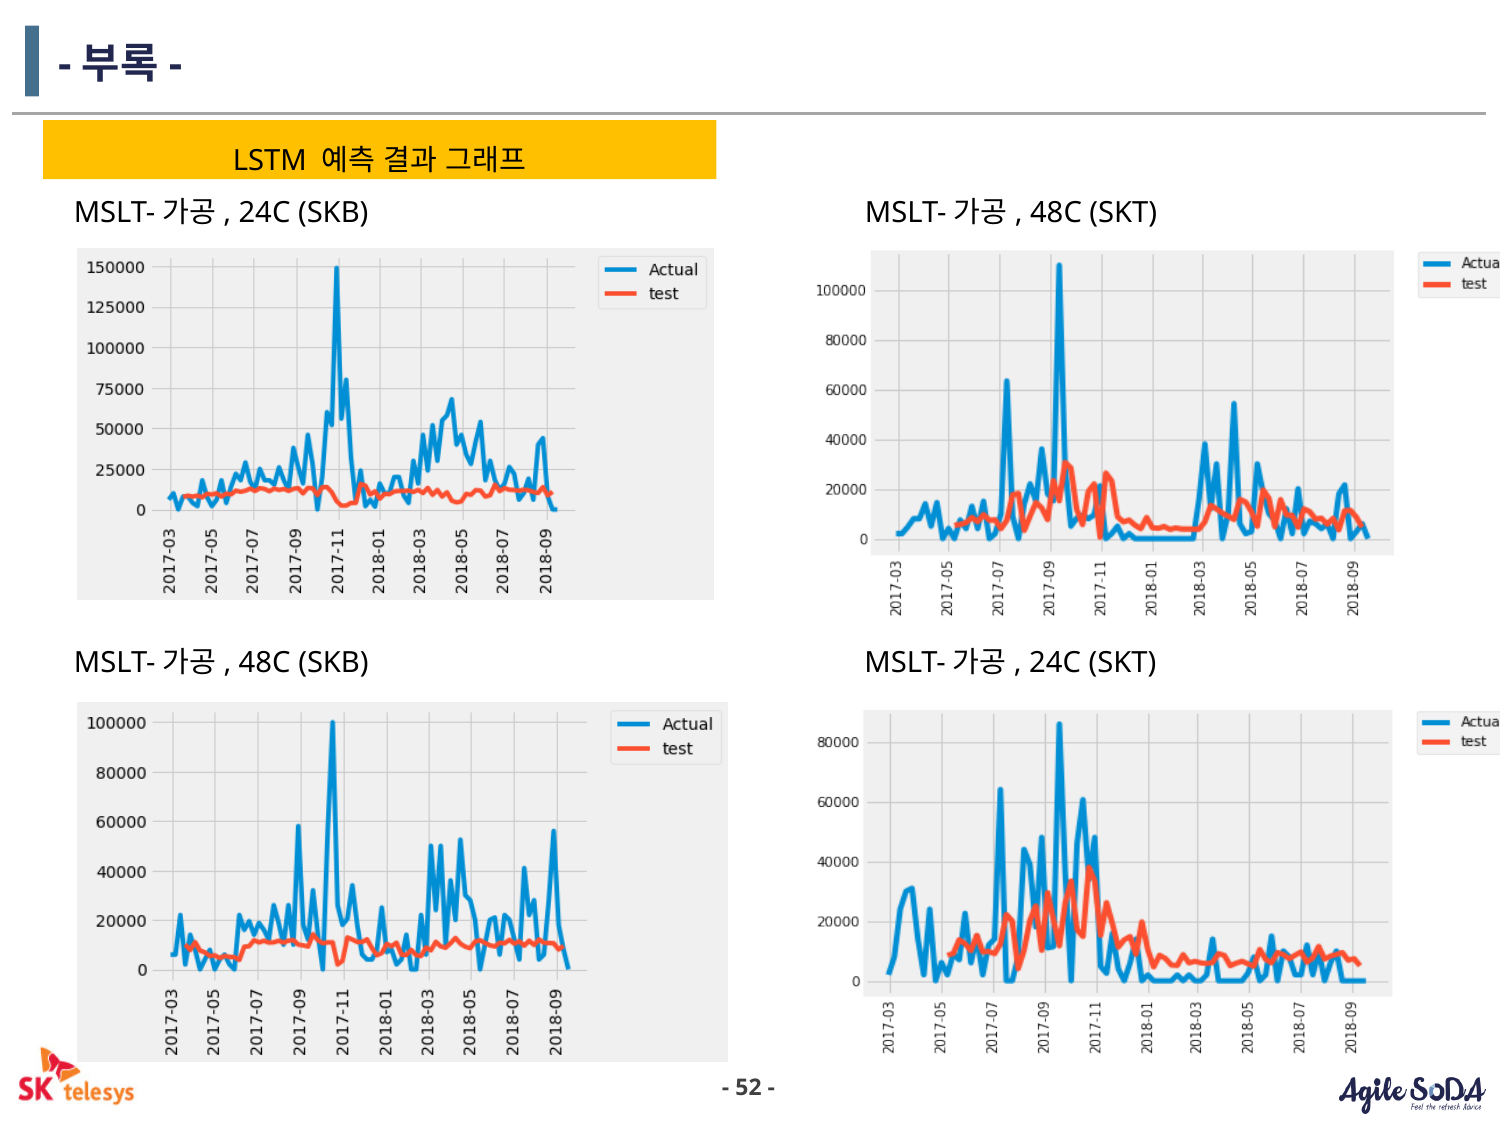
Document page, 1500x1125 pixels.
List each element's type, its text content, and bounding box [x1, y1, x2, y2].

picture [77, 248, 714, 600]
text_box MSLT-가공, 48C (SKB) [73, 625, 393, 679]
title -부록- [43, 12, 1457, 111]
picture [805, 702, 1500, 1115]
picture [18, 702, 728, 1107]
text_box LSTM 예측 결과 그래프 [43, 120, 717, 180]
text_box MSLT-가공, 24C (SKT) [864, 625, 1338, 679]
text_box MSLT-가공, 48C (SKT) [865, 176, 1373, 229]
picture [805, 242, 1500, 625]
text_box MSLT-가공, 24C (SKB) [73, 176, 582, 229]
